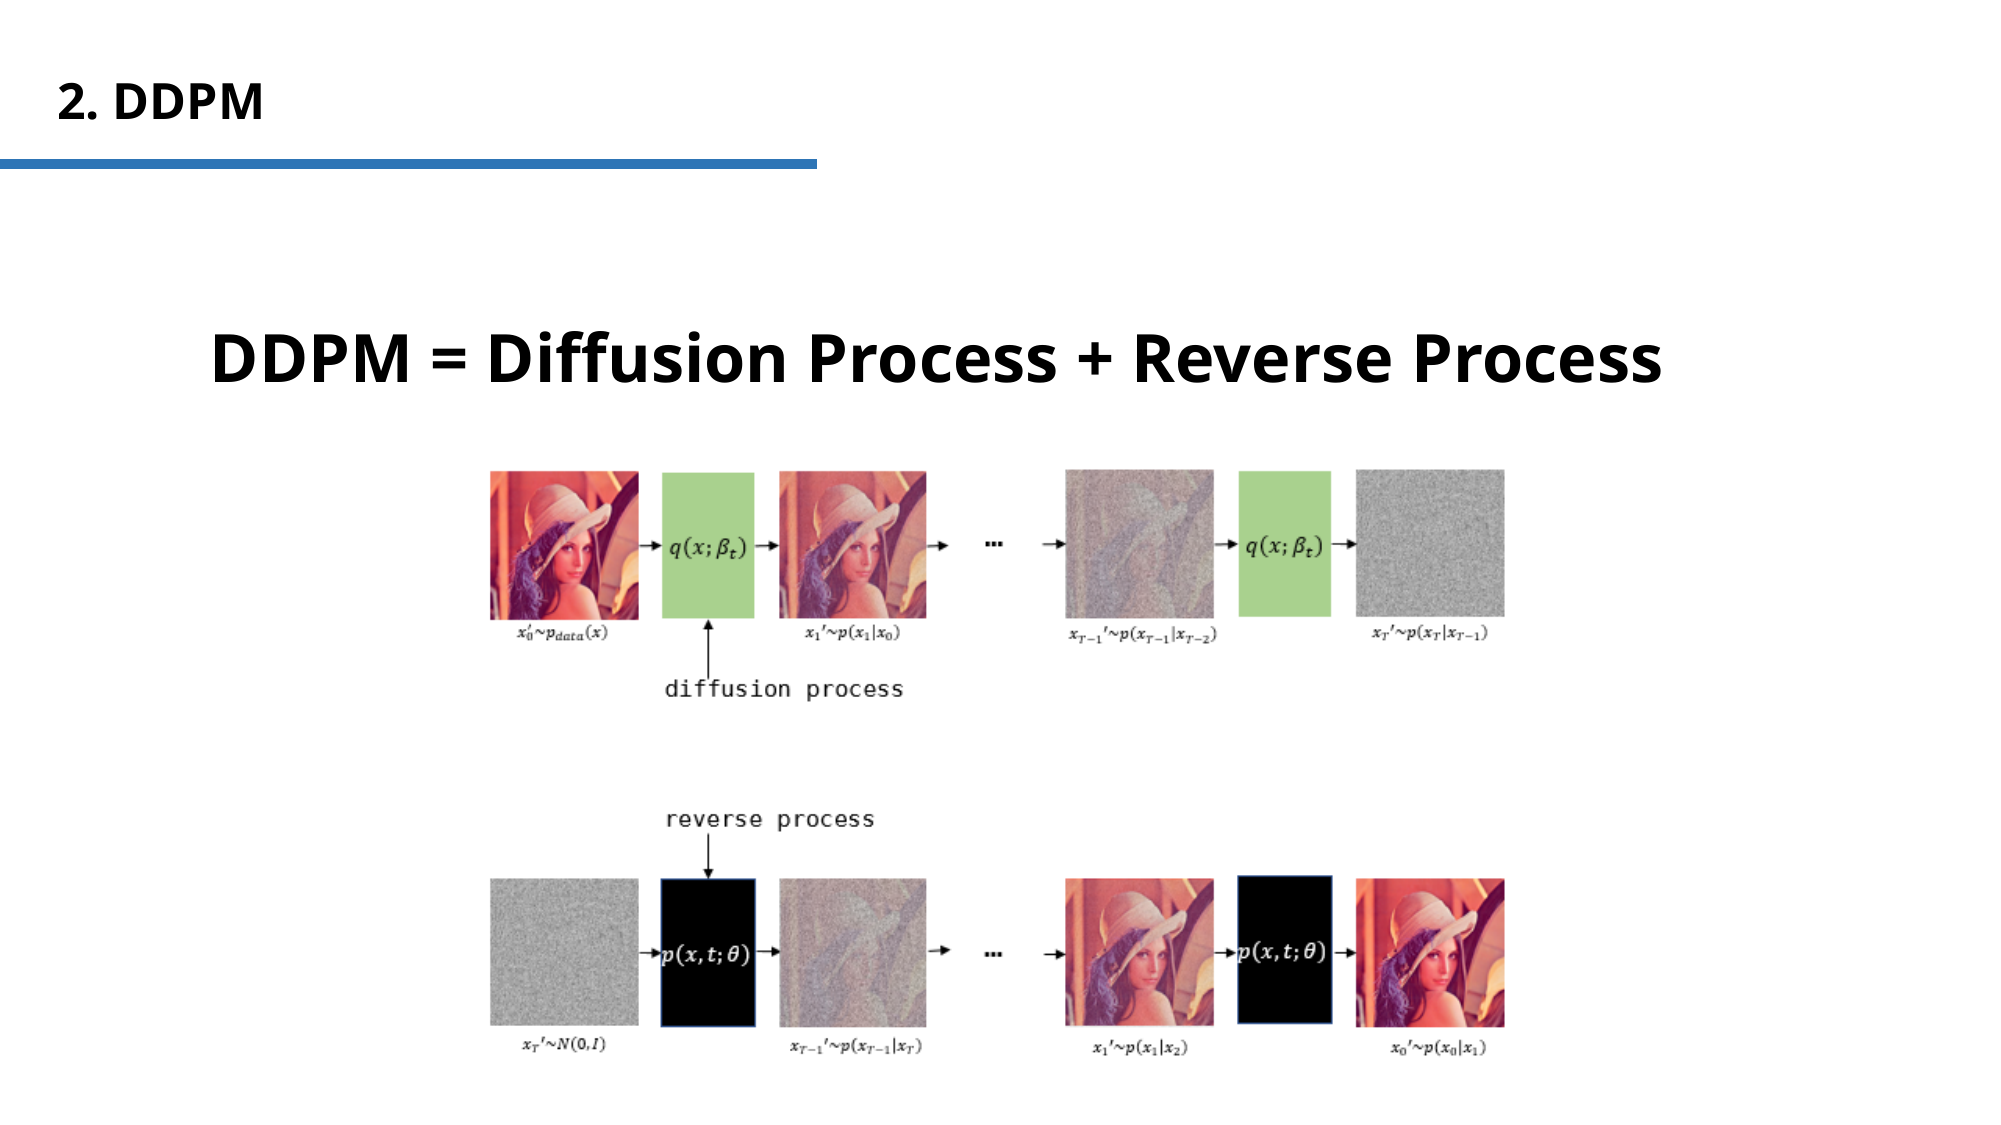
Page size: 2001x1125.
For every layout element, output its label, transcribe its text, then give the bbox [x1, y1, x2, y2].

text_box 2. DDPM [42, 61, 281, 137]
picture [478, 462, 1522, 1062]
text_box DDPM = Diffusion Process + Reverse Process [194, 308, 1680, 404]
